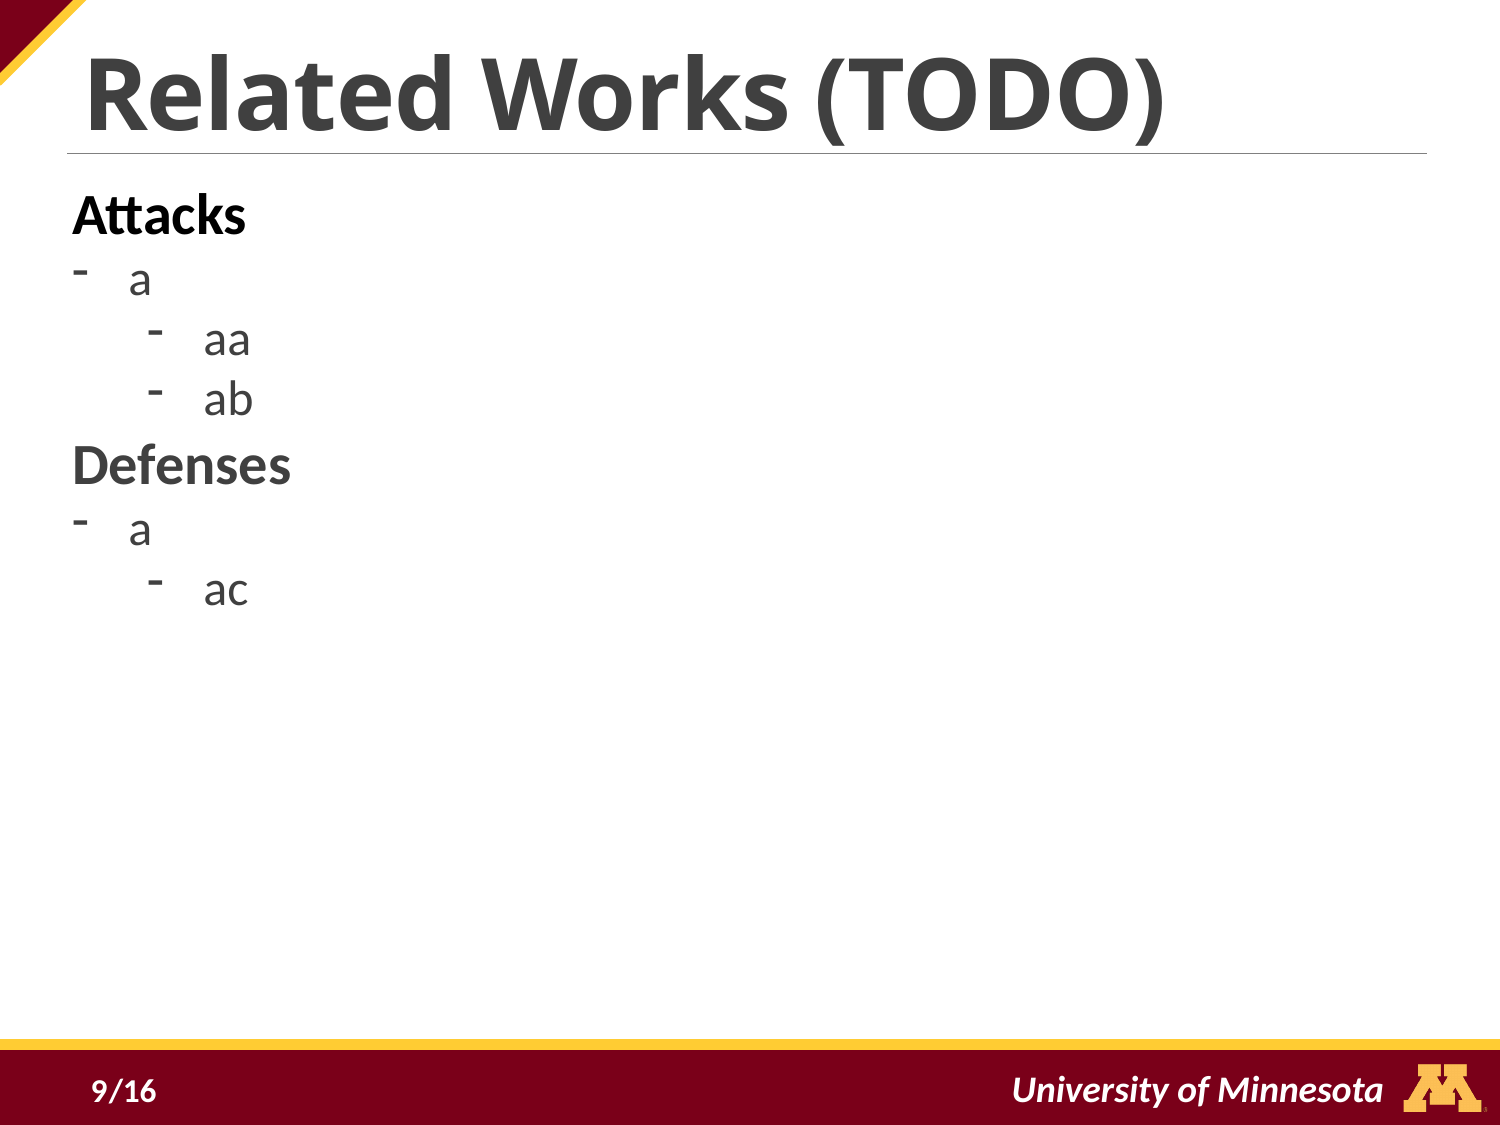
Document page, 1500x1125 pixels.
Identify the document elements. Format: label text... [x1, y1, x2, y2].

slide_number 9 [0, 1059, 123, 1120]
text_box Attacks a aa ab Defenses a ac [57, 168, 1479, 624]
text_box Related Works (TODO) [67, 38, 1500, 159]
